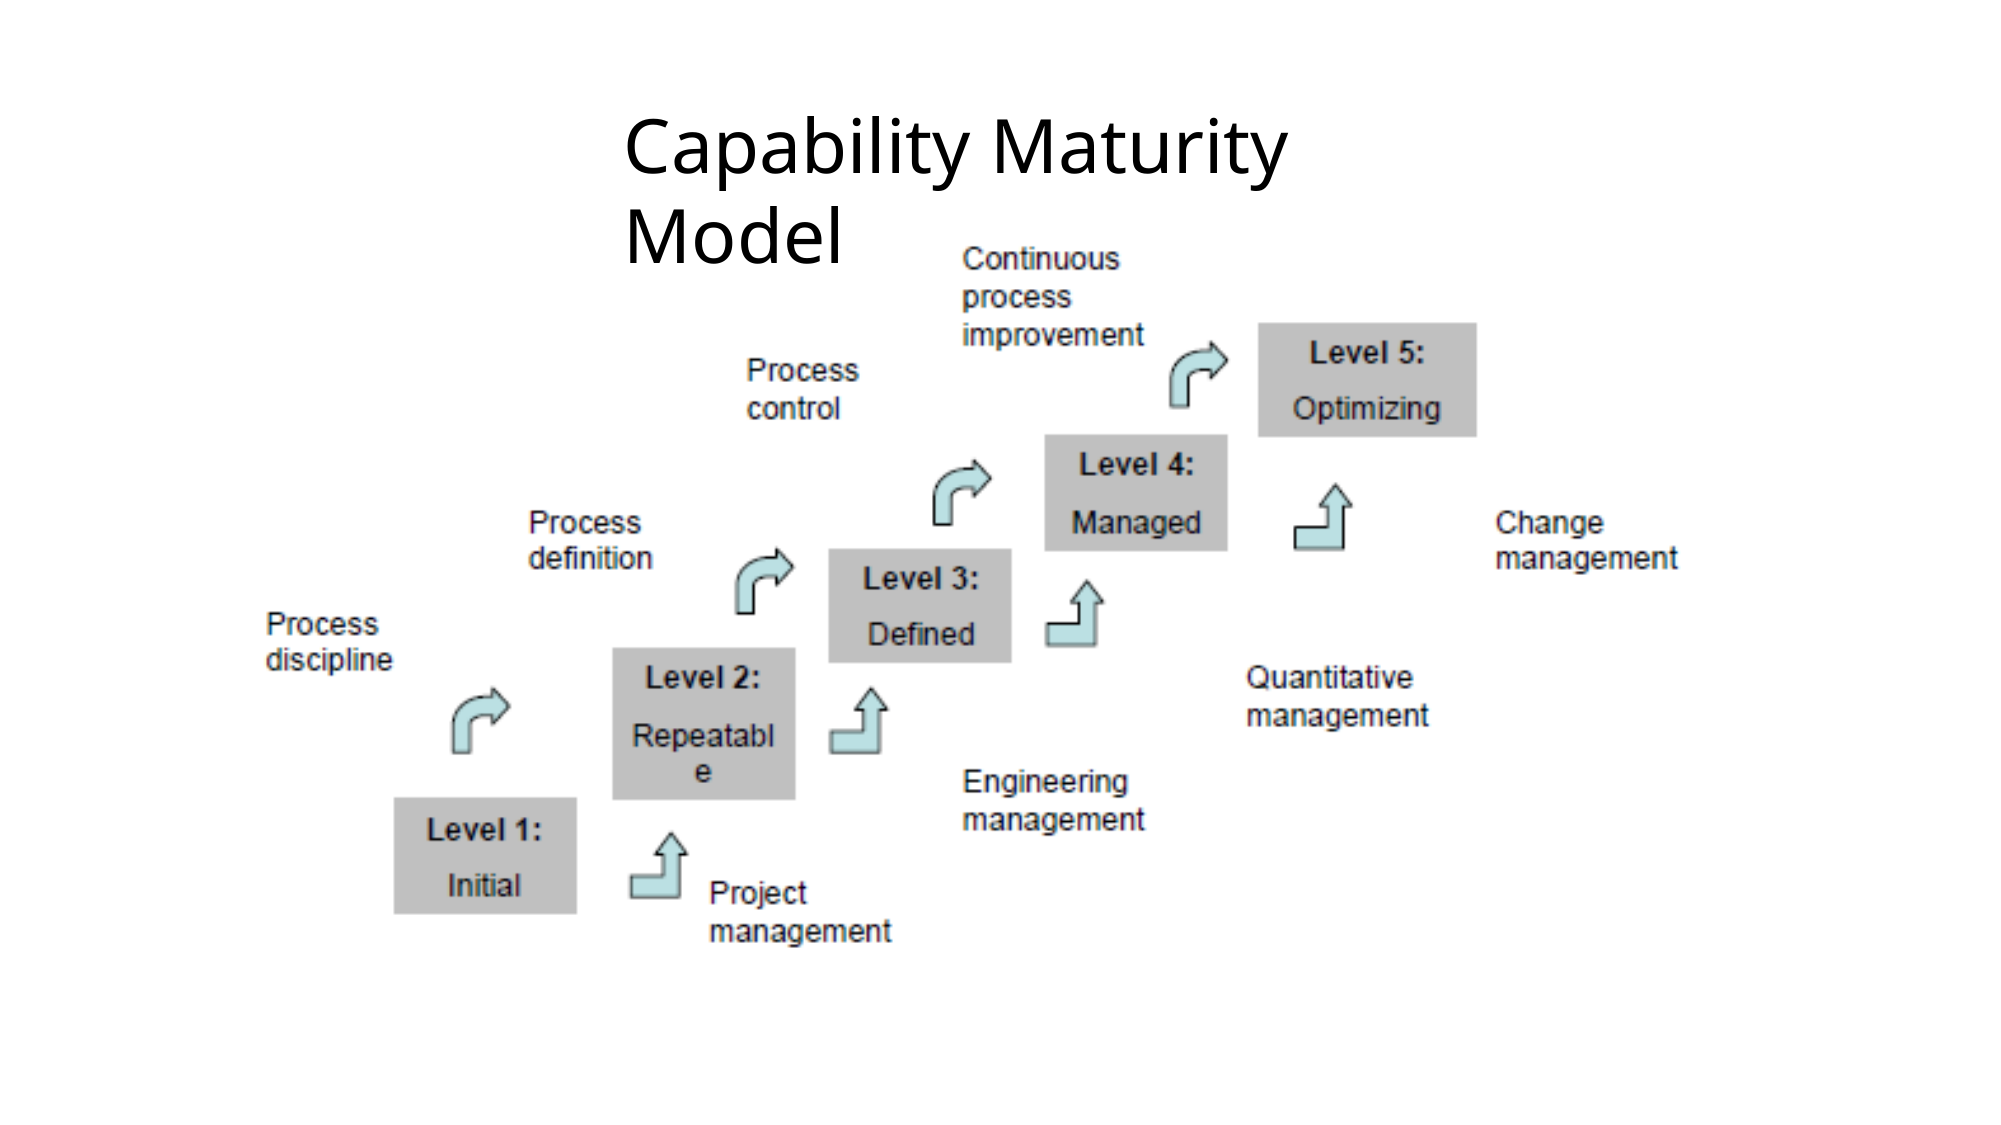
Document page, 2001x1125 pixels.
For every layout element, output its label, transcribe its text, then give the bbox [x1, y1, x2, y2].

text_box Capability Maturity Model [609, 90, 1487, 212]
picture [142, 217, 1834, 951]
